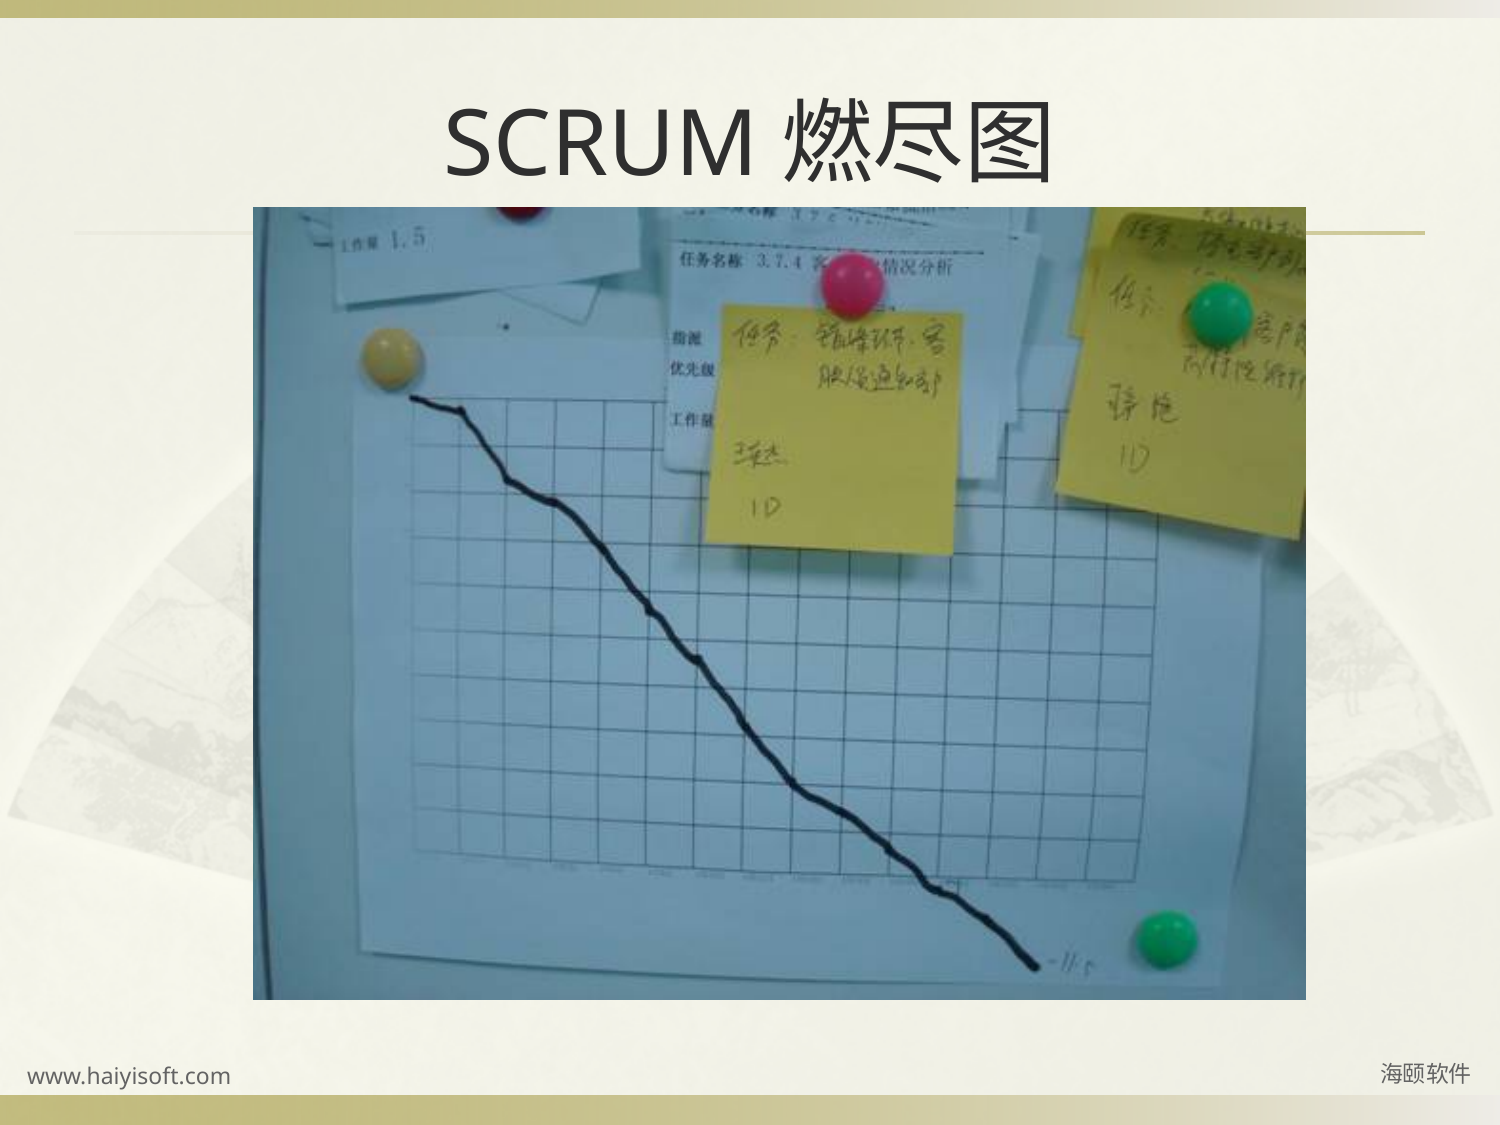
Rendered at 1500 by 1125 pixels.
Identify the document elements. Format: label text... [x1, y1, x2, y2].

picture [253, 207, 1306, 1000]
title SCRUM燃尽图 [75, 45, 1425, 233]
slide_number www.haiyisoft.com [11, 1050, 537, 1097]
footer 海颐软件 [874, 1050, 1487, 1097]
